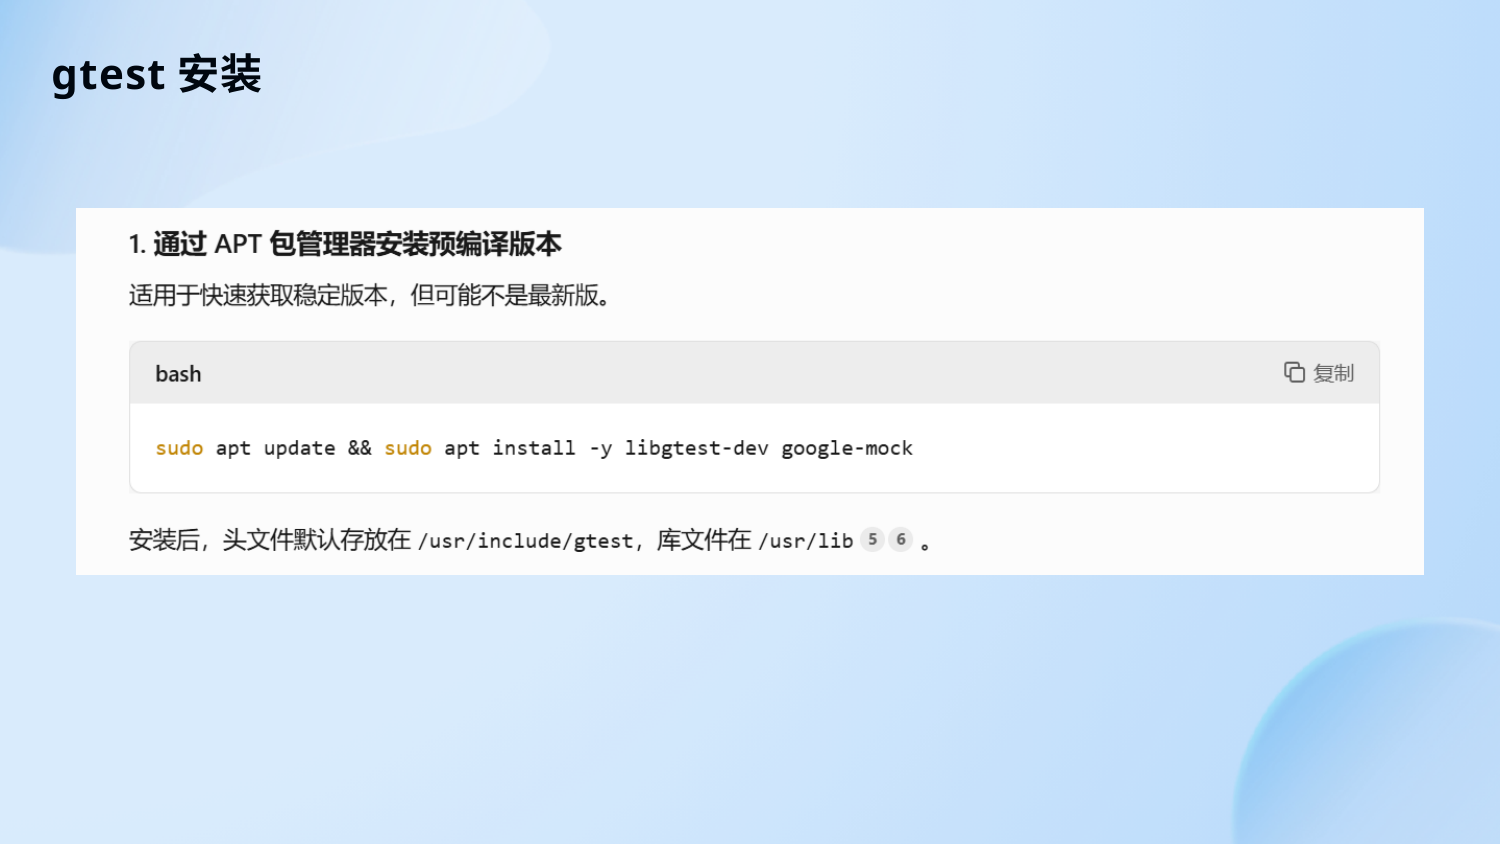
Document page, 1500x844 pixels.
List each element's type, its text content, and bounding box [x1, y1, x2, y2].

text_box gtest安装 [35, 25, 1455, 114]
picture [0, 0, 1500, 844]
